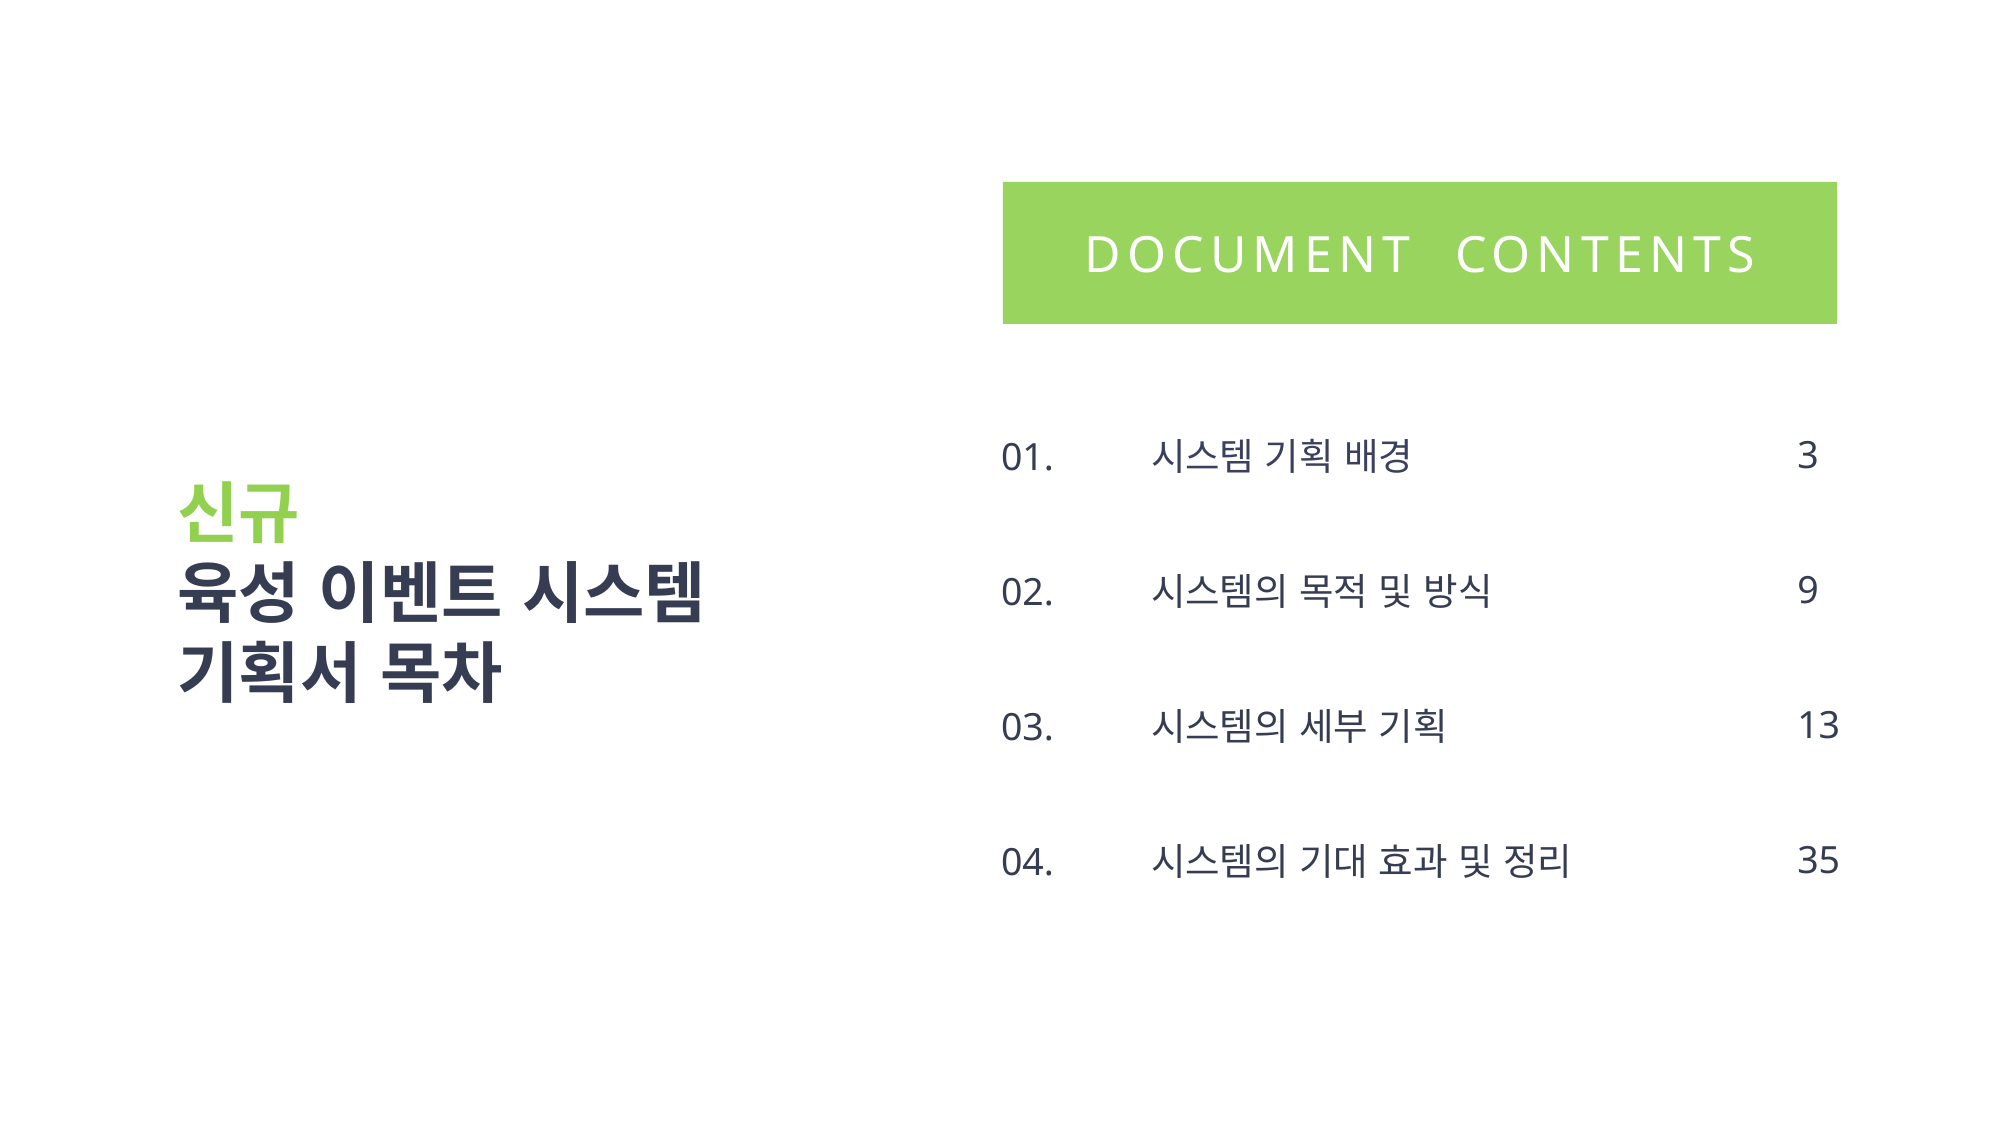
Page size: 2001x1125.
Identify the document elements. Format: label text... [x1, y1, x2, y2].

text_box 3 9 13 35 [1782, 267, 1893, 956]
text_box DOCUMENT CONTENTS [1002, 181, 1838, 268]
text_box 신규 육성 이벤트 시스템 기획서 목차 [162, 530, 1039, 695]
text_box 01. 시스템 기획 배경 02. 시스템의 목적 및 방식 03. 시스템의 세부 기획 04. 시스템의 기대 효과 및 정리 [985, 268, 1838, 957]
